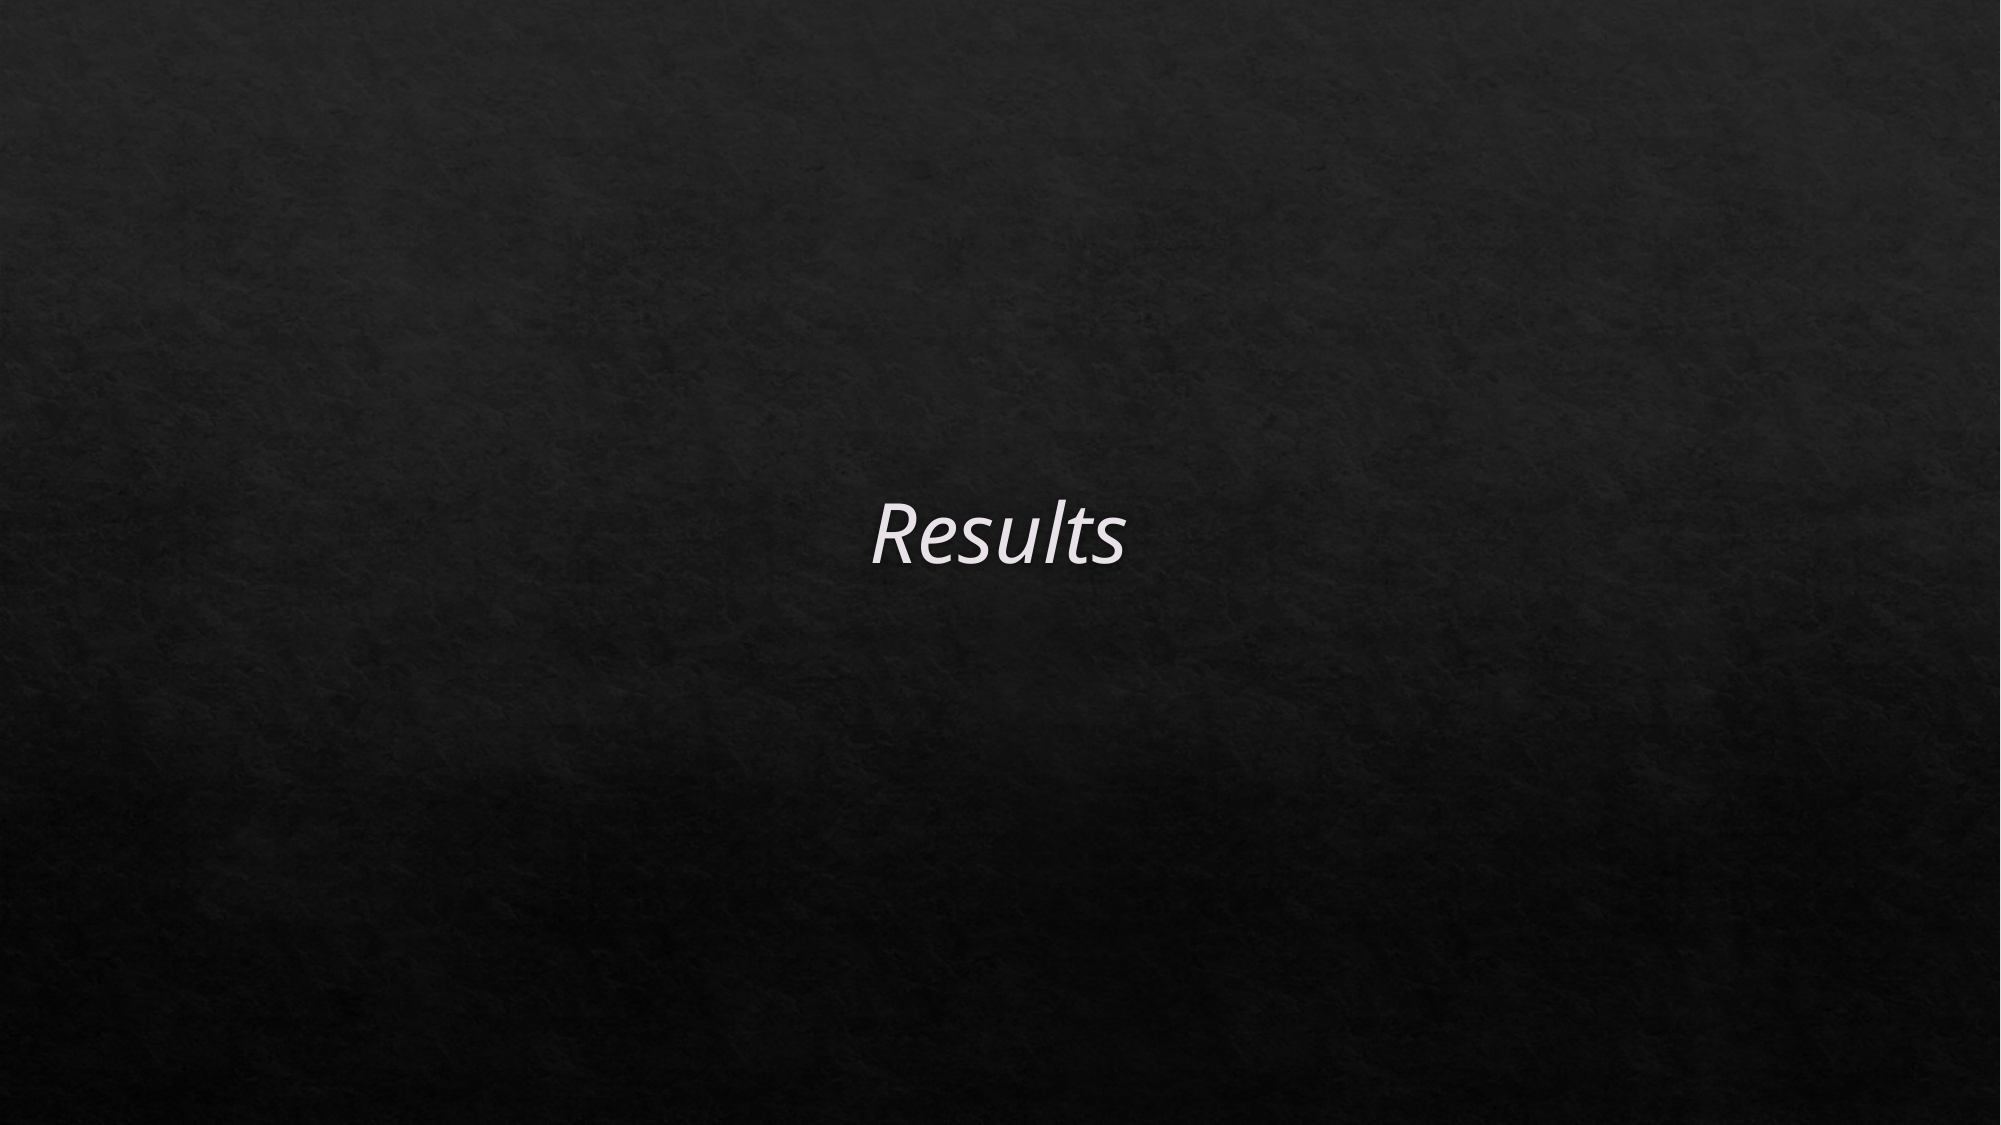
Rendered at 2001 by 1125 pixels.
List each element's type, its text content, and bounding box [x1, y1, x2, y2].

title Results [212, 288, 1786, 589]
